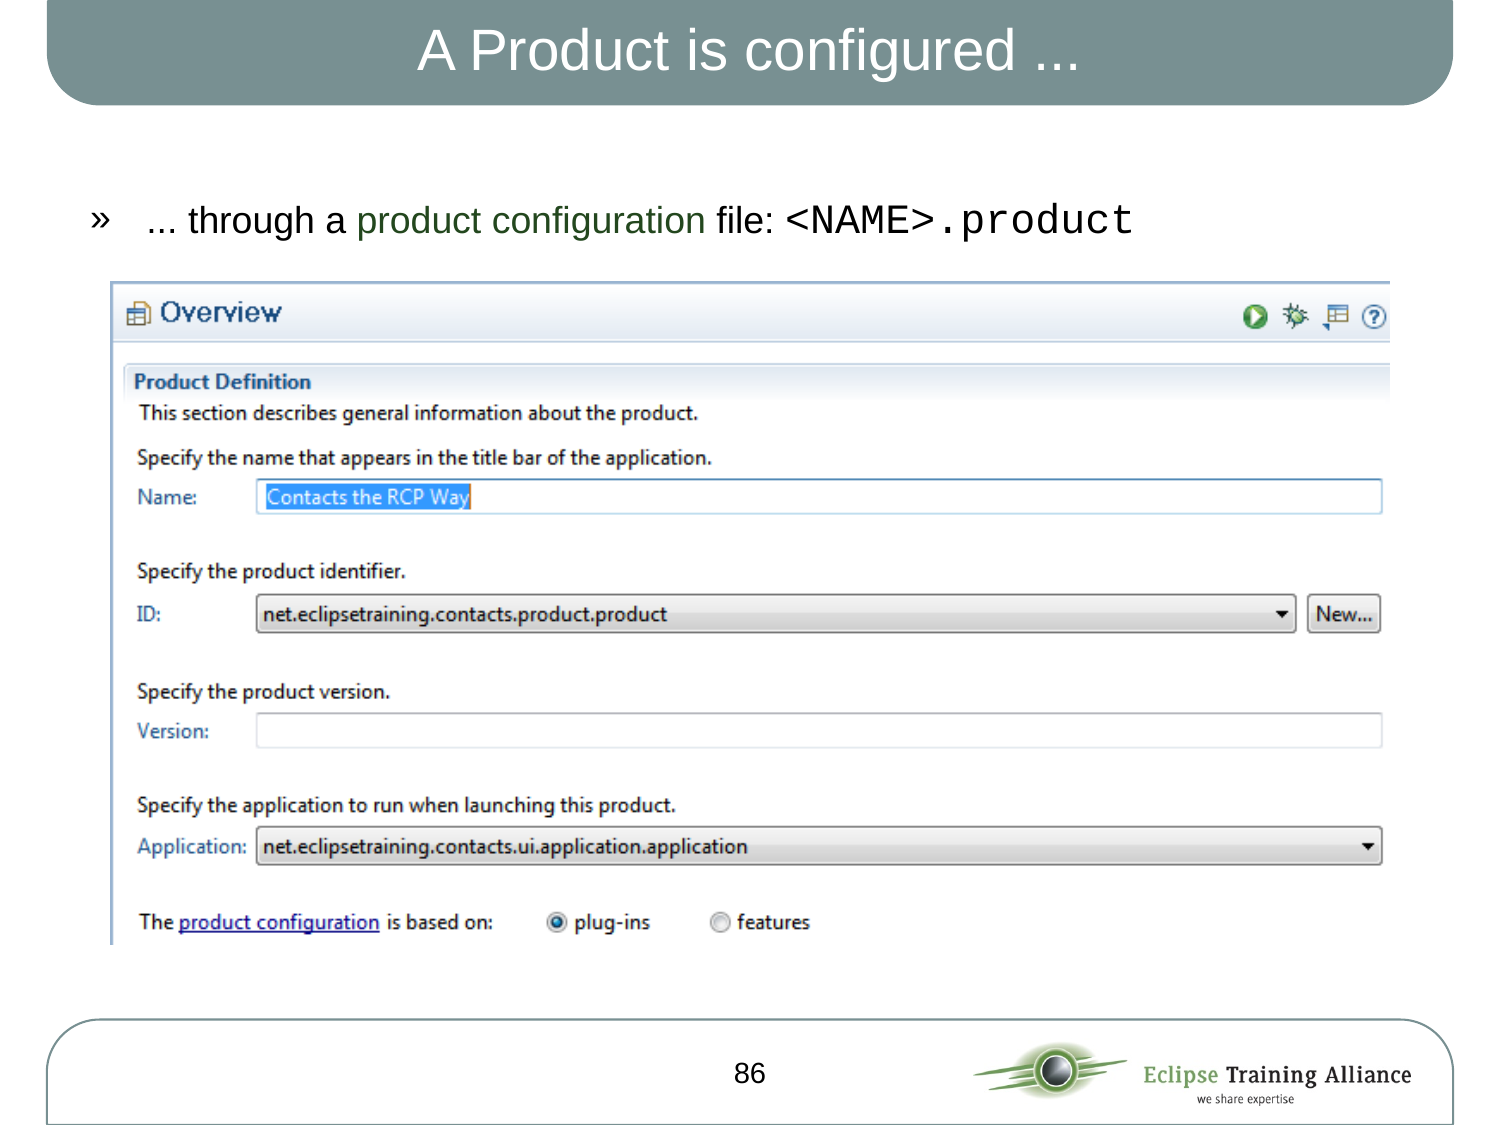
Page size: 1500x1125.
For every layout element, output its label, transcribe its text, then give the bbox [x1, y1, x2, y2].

picture [973, 1038, 1411, 1106]
picture [110, 280, 1390, 945]
list ... through a product configuration file: <NAME>.product [75, 184, 1425, 1000]
title A Product is configured ... [82, 0, 1418, 94]
